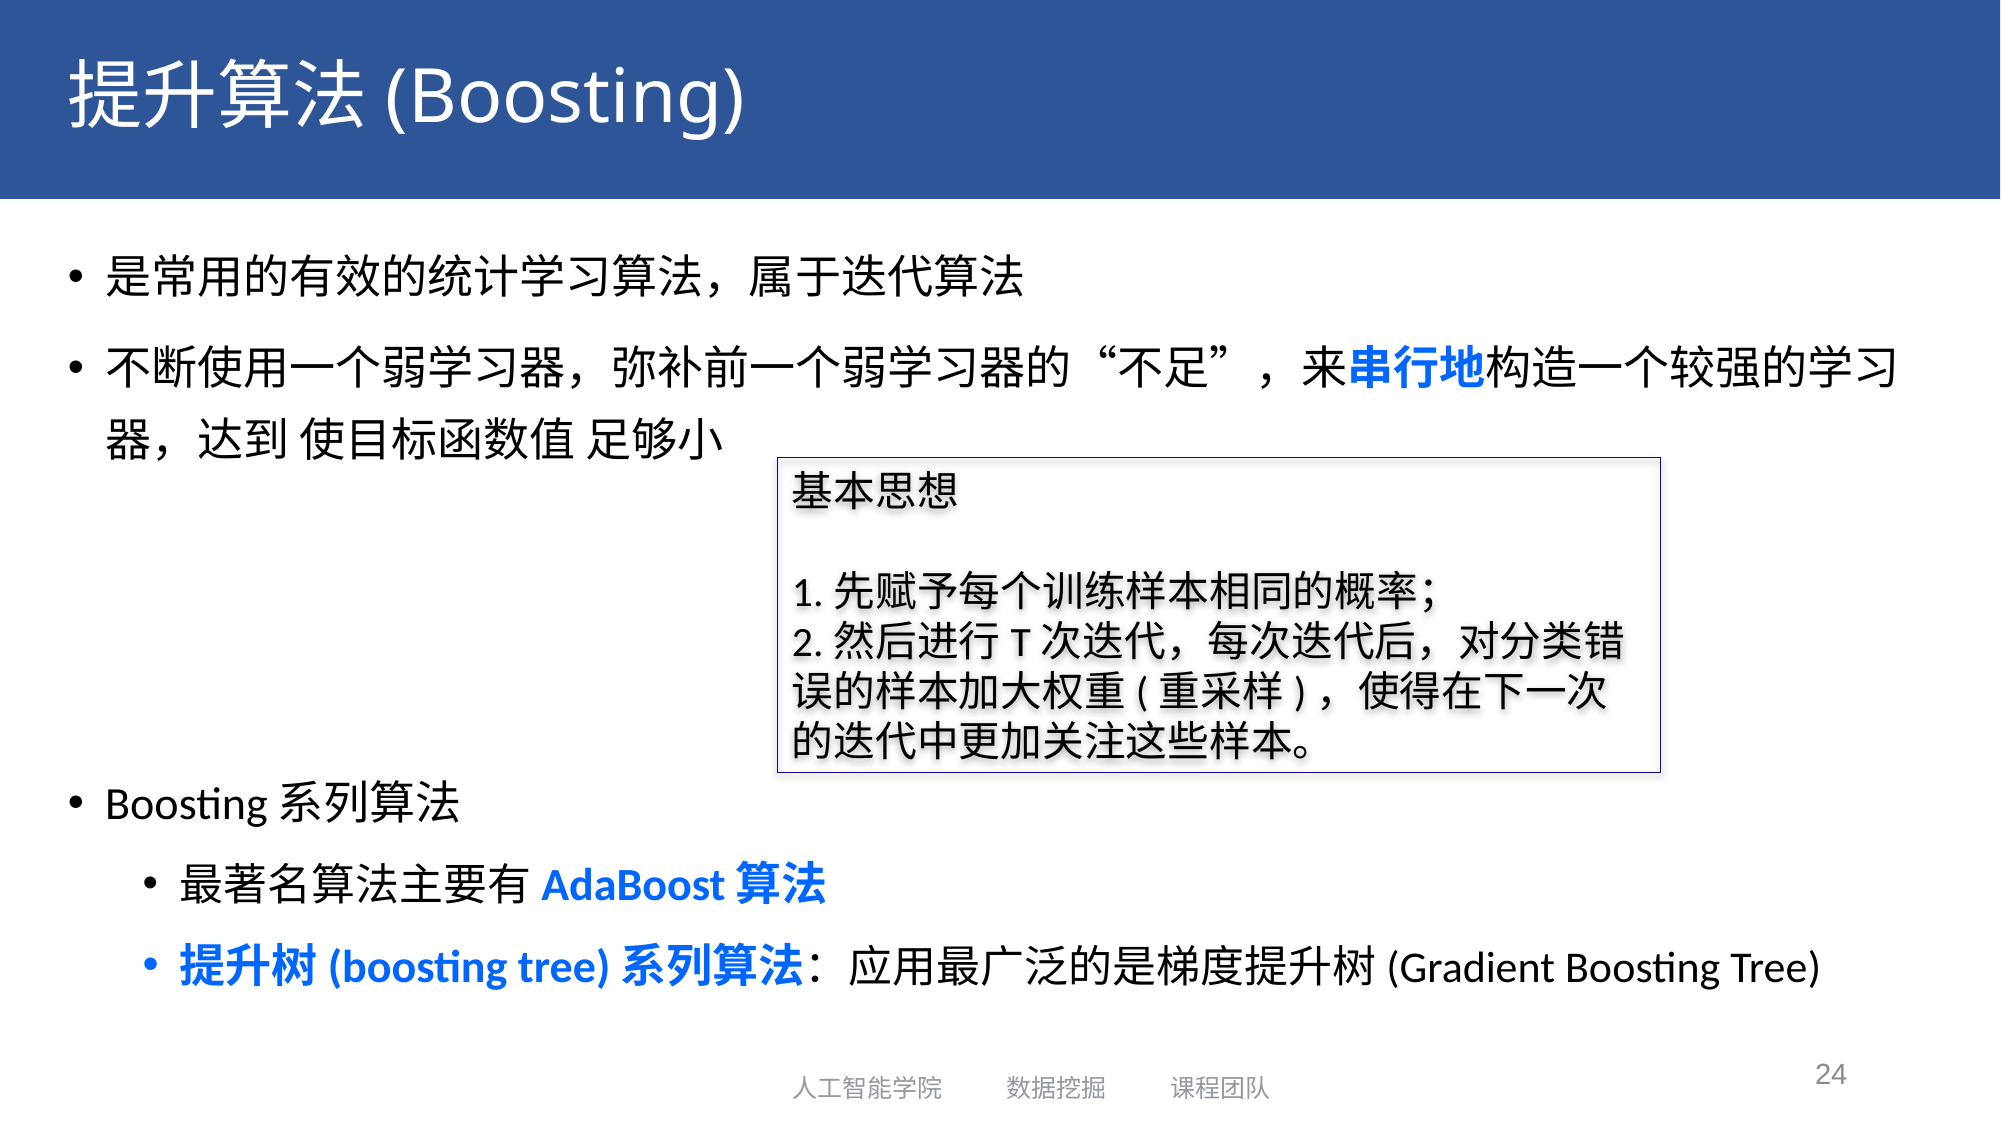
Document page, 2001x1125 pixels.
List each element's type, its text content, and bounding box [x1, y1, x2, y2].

slide_number 24 [1412, 1042, 1863, 1103]
footer 人工智能学院 数据挖掘 课程团队 [694, 1057, 1370, 1118]
text_box 基本思想 1.先赋予每个训练样本相同的概率； 2.然后进行T次迭代，每次迭代后，对分类错误的样本加大权重(重采样)，使得在下一次的迭代中更加关注这些样本。 [777, 457, 1661, 773]
list 是常用的有效的统计学习算法，属于迭代算法 不断使用一个弱学习器，弥补前一个弱学习器的“不足”，来串行地构造一个较强的学习器，达到 使目标函数值 足够小 Boosting系列算法 最著名算法主要有AdaBoost算法 提升树(boosting tree)系列算法：应用最广泛的是梯度提升树(Gradient Boosting Tree) [52, 223, 1923, 1010]
title 提升算法(Boosting) [52, 23, 1753, 174]
